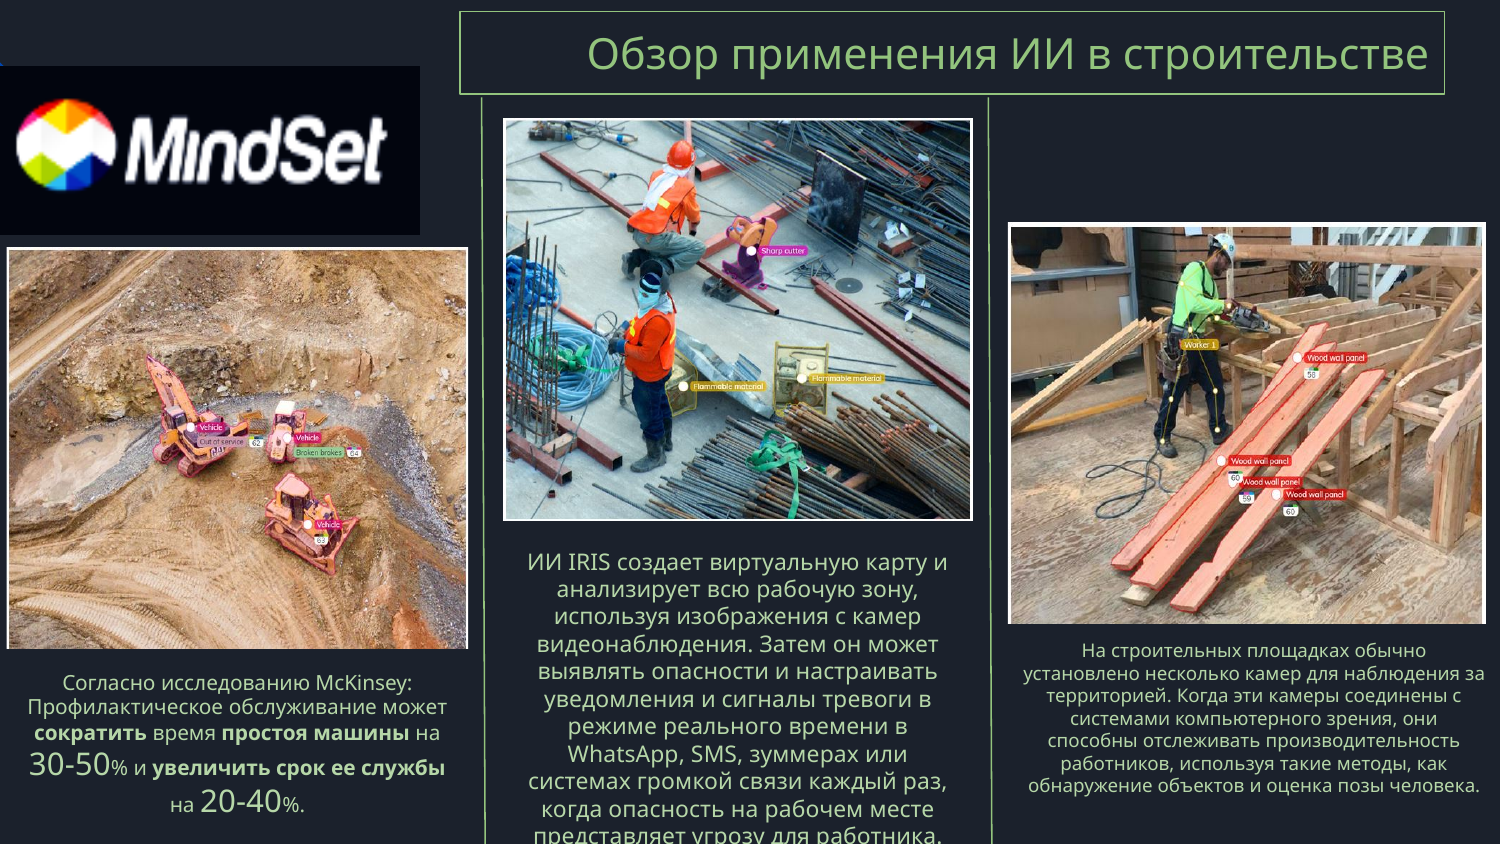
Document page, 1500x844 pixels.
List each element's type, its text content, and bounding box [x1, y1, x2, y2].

text_box На строительных площадках обычно установлено несколько камер для наблюдения за территорией. Когда эти камеры соединены с системами компьютерного зрения, они способны отслеживать производительность работников, используя такие методы, как обнаружение объектов и оценка позы человека. [1007, 623, 1500, 812]
picture [503, 118, 973, 521]
text_box ИИ IRIS создает виртуальную карту и анализирует всю рабочую зону, используя изображения с камер видеонаблюдения. Затем он может выявлять опасности и настраивать уведомления и сигналы тревоги в режиме реального времени в WhatsApp, SMS, зуммерах или системах громкой связи каждый раз, когда опасность на рабочем месте представляет угрозу для работника. [499, 532, 978, 844]
title Обзор применения ИИ в строительстве [460, 11, 1445, 94]
text_box Согласно исследованию McKinsey: Профилактическое обслуживание может сократить время простоя машины на 30-50% и увеличить срок ее службы на 20-40%. [6, 657, 469, 835]
picture [6, 246, 469, 650]
picture [0, 66, 420, 236]
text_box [481, 96, 486, 844]
picture [1007, 221, 1487, 625]
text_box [988, 96, 993, 844]
